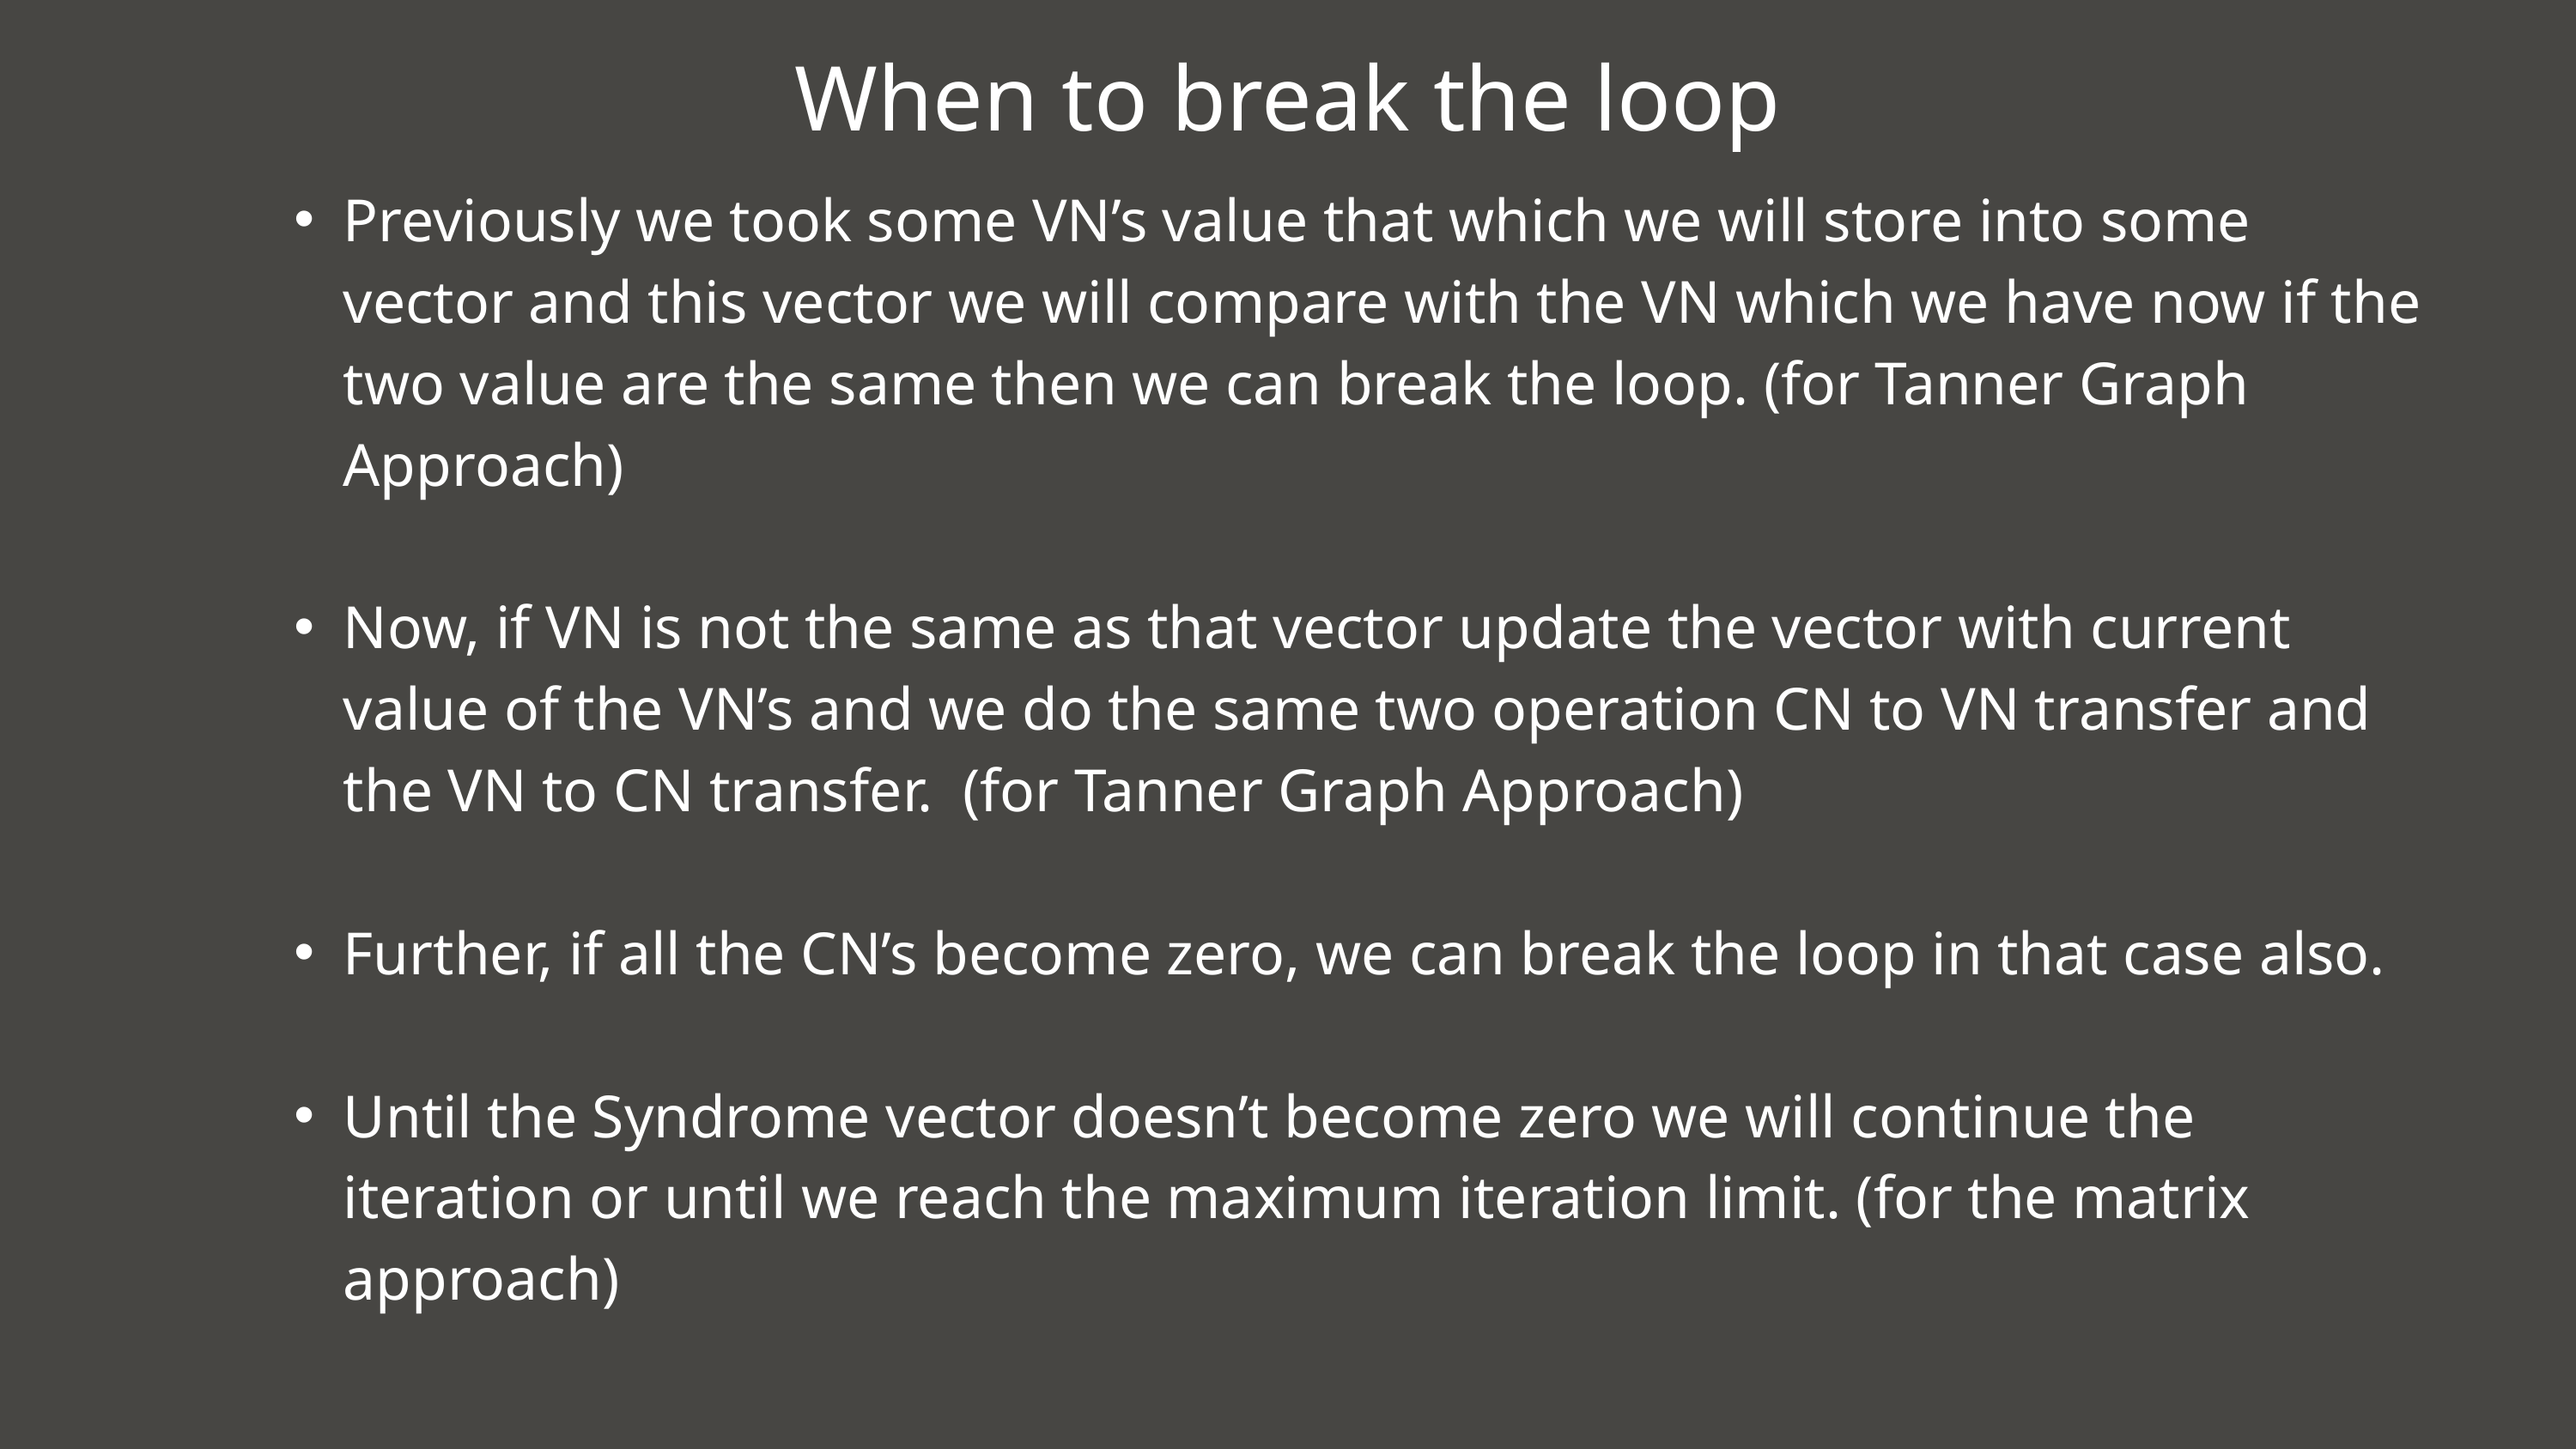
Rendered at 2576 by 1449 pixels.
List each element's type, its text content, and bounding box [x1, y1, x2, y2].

text_box Previously we took some VN’s value that which we will store into some vector and this vector we will compare with the VN which we have now if the two value are the same then we can break the loop. (for Tanner Graph Approach) Now, if VN is not the same as that vector update the vector with current value of the VN’s and we do the same two operation CN to VN transfer and the VN to CN transfer. (for Tanner Graph Approach) Further, if all the CN’s become zero, we can break the loop in that case also. Until the Syndrome vector doesn’t become zero we will continue the iteration or until we reach the maximum iteration limit. (for the matrix approach) [244, 172, 2432, 1313]
text_box When to break the loop [789, 23, 1787, 149]
